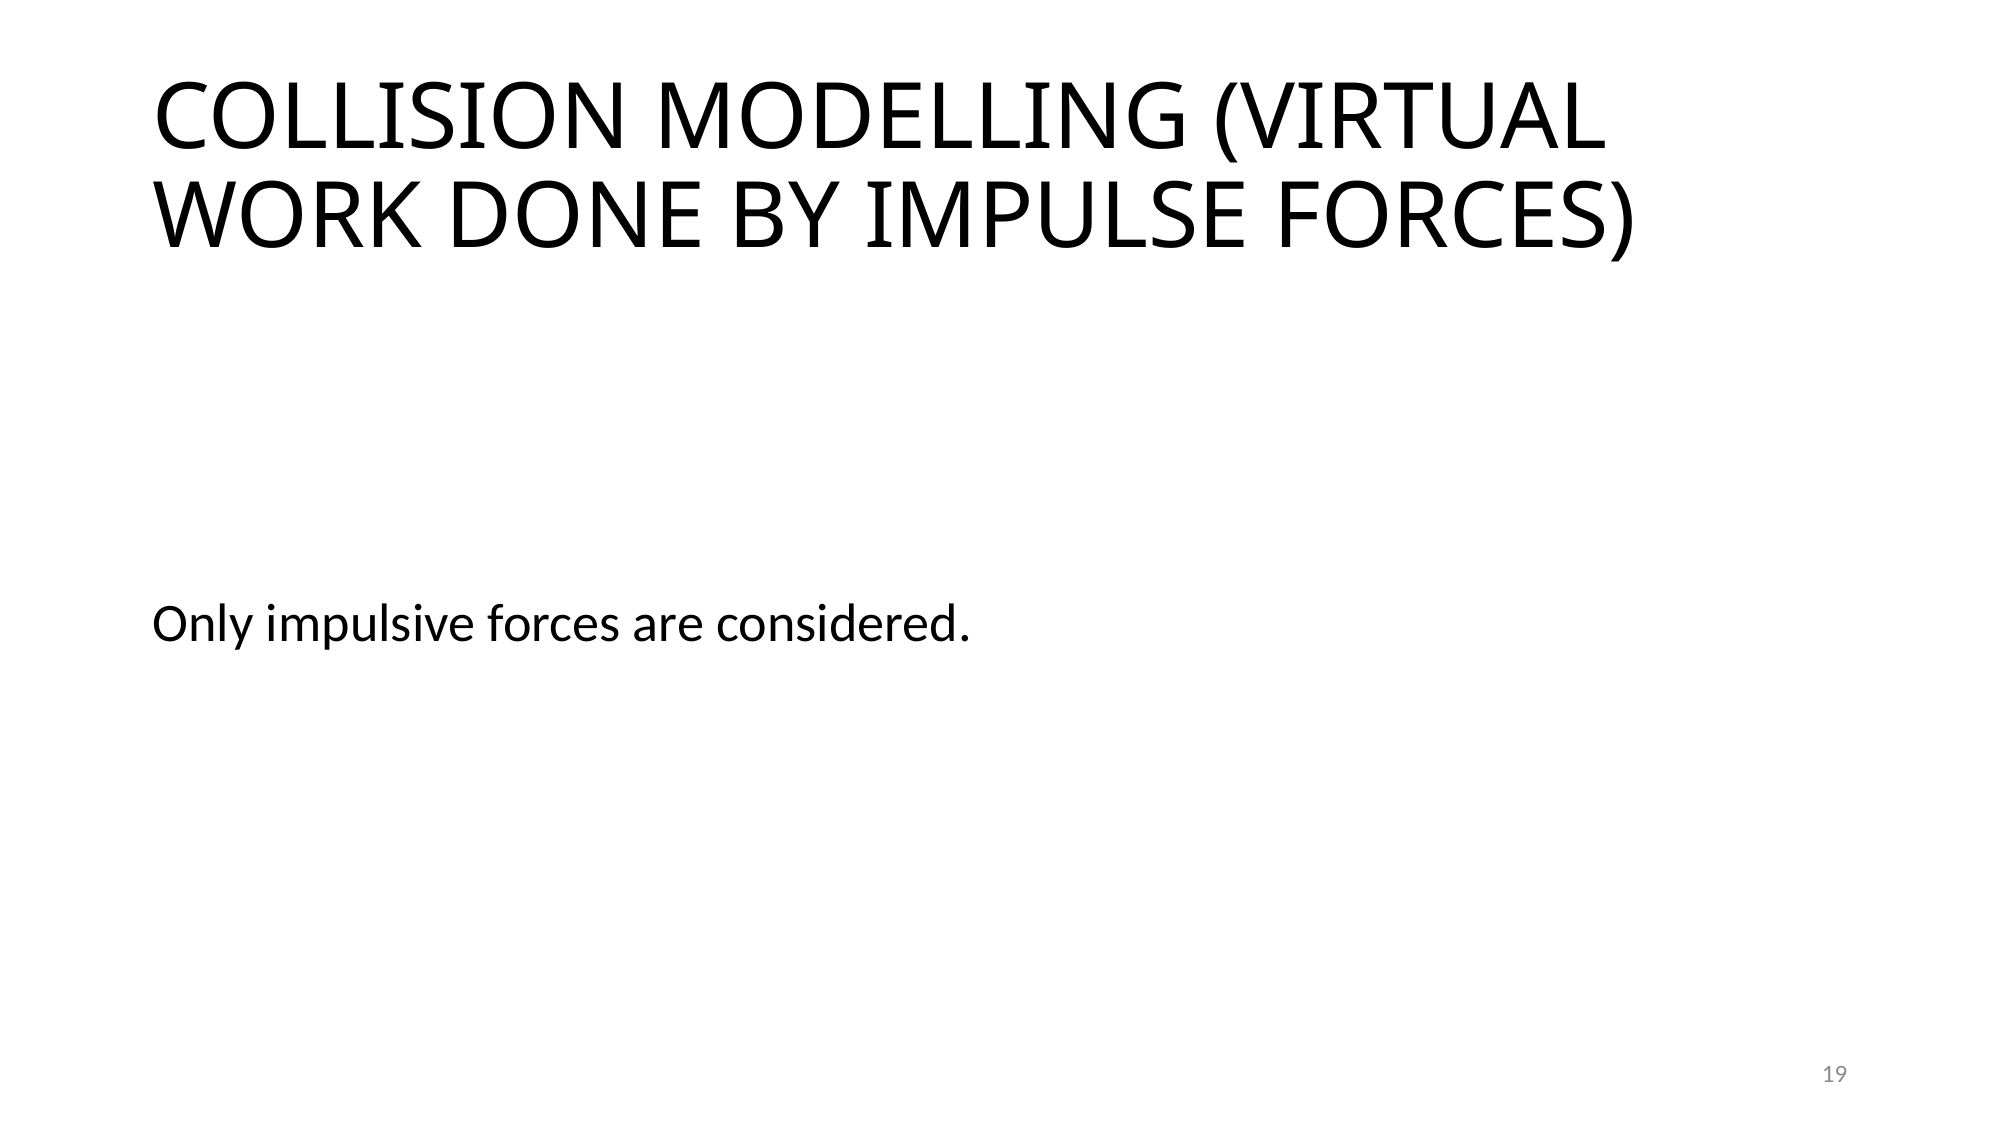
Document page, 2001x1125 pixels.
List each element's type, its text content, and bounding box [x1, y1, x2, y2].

slide_number 19 [1412, 1042, 1863, 1103]
title COLLISION MODELLING (VIRTUAL WORK DONE BY IMPULSE FORCES) [137, 59, 1863, 278]
